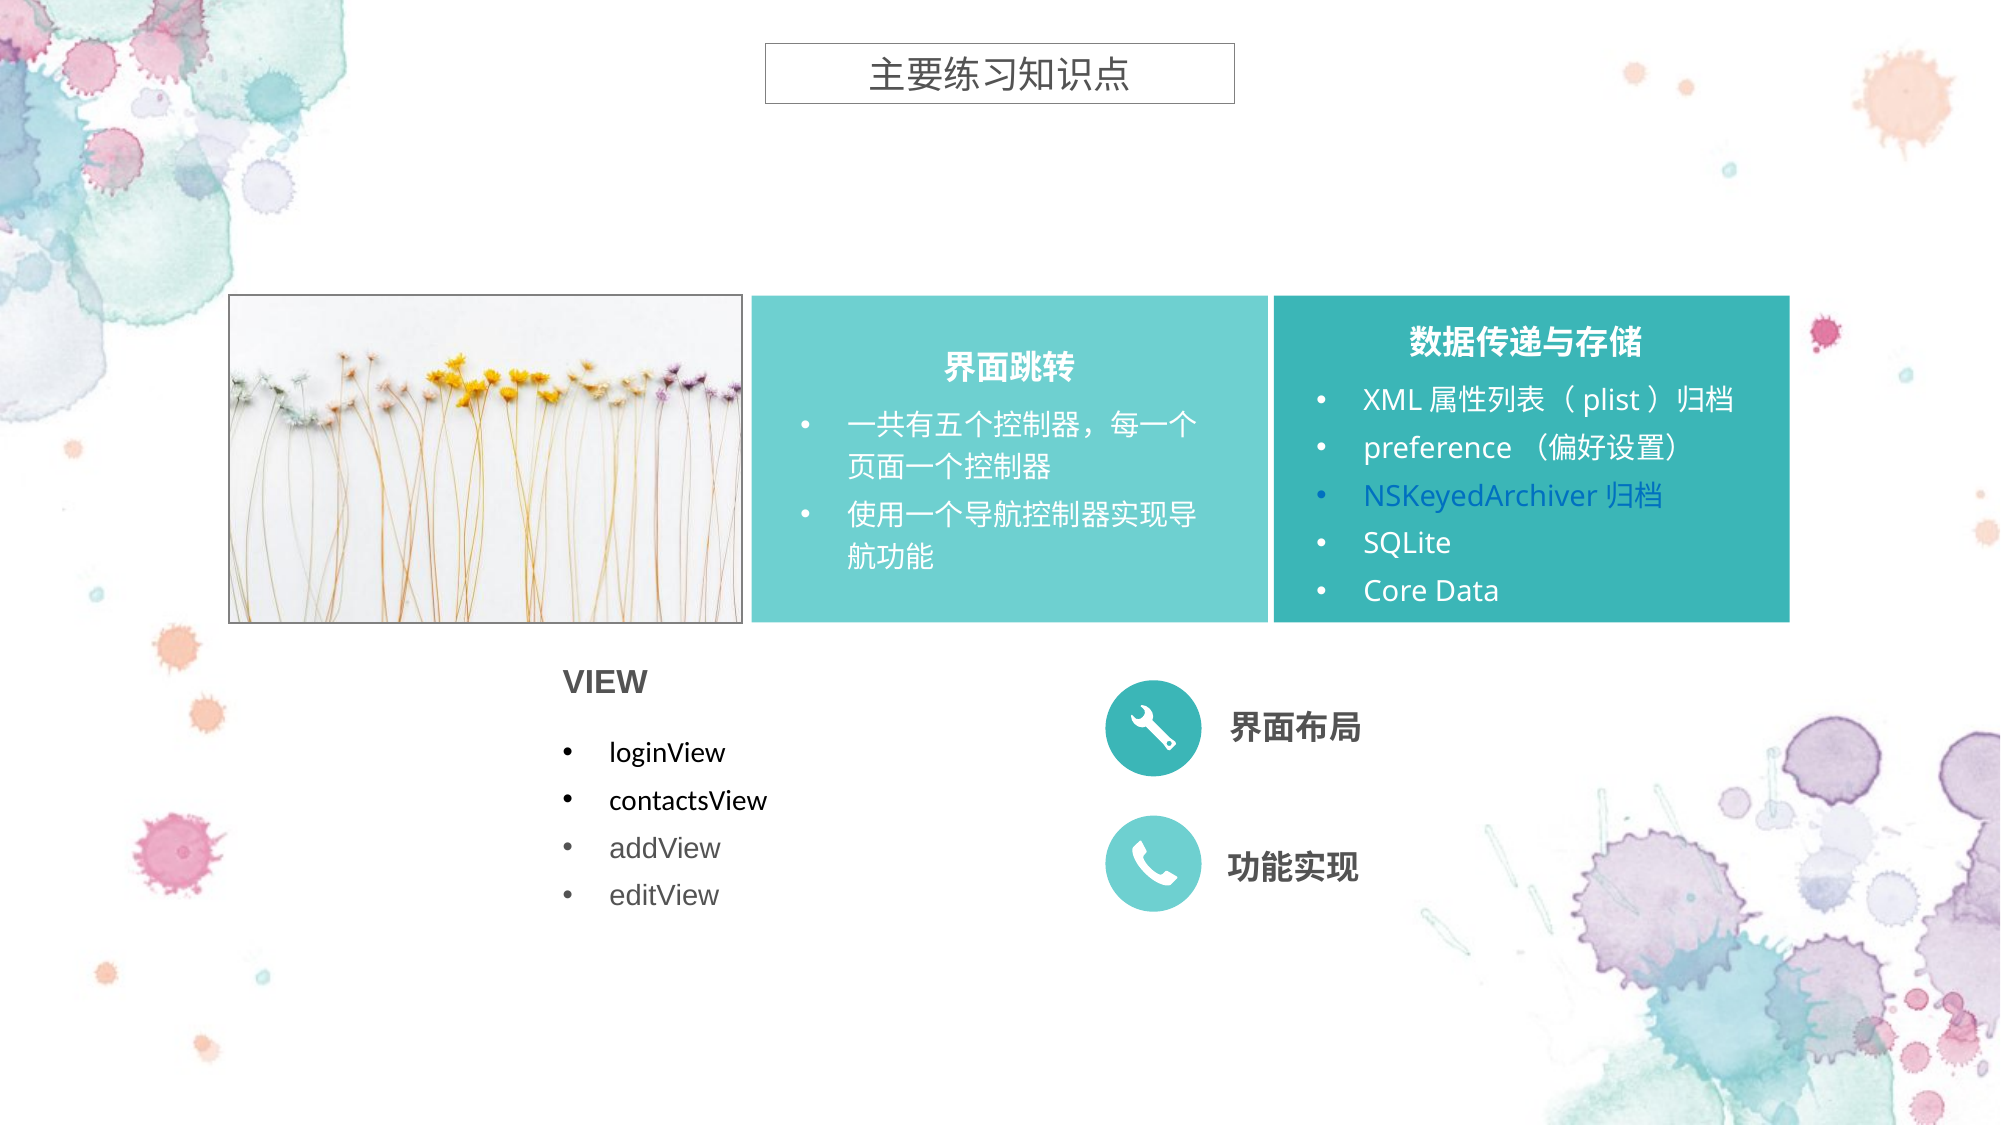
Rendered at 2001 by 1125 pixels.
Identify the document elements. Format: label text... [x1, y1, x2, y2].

text_box VIEW [562, 660, 771, 700]
text_box 主要练习知识点 [765, 43, 1235, 104]
text_box [1273, 295, 1790, 623]
text_box 界面布局 [1229, 706, 1550, 747]
text_box [1105, 680, 1202, 777]
text_box [1105, 815, 1202, 912]
picture [0, 0, 2001, 1125]
text_box 功能实现 [1226, 846, 1548, 887]
text_box [1130, 705, 1177, 751]
text_box 数据传递与存储 [1334, 321, 1718, 362]
text_box [1132, 840, 1178, 886]
text_box loginView contactsView addView editView [562, 726, 1074, 912]
text_box [751, 295, 1268, 623]
text_box 一共有五个控制器，每一个页面一个控制器 使用一个导航控制器实现导航功能 [800, 399, 1220, 574]
text_box 界面跳转 [818, 346, 1202, 387]
text_box XML属性列表（plist）归档 preference（偏好设置） NSKeyedArchiver归档 SQLite Core Data [1316, 374, 1790, 608]
